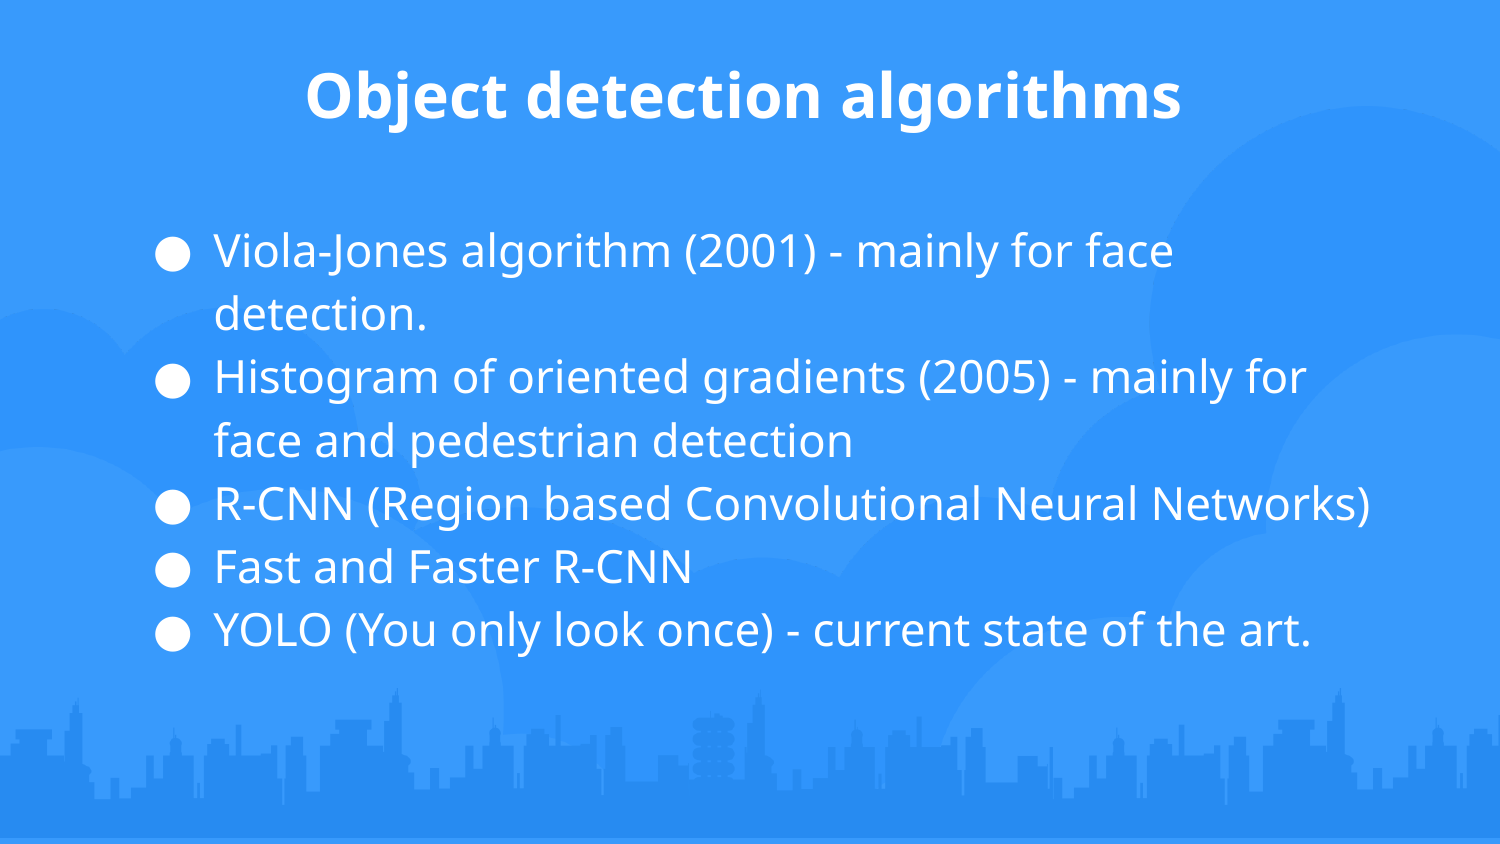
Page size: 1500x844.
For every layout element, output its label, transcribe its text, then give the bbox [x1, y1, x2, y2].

picture [0, 105, 1500, 839]
text_box Object detection algorithms [123, 14, 1366, 104]
